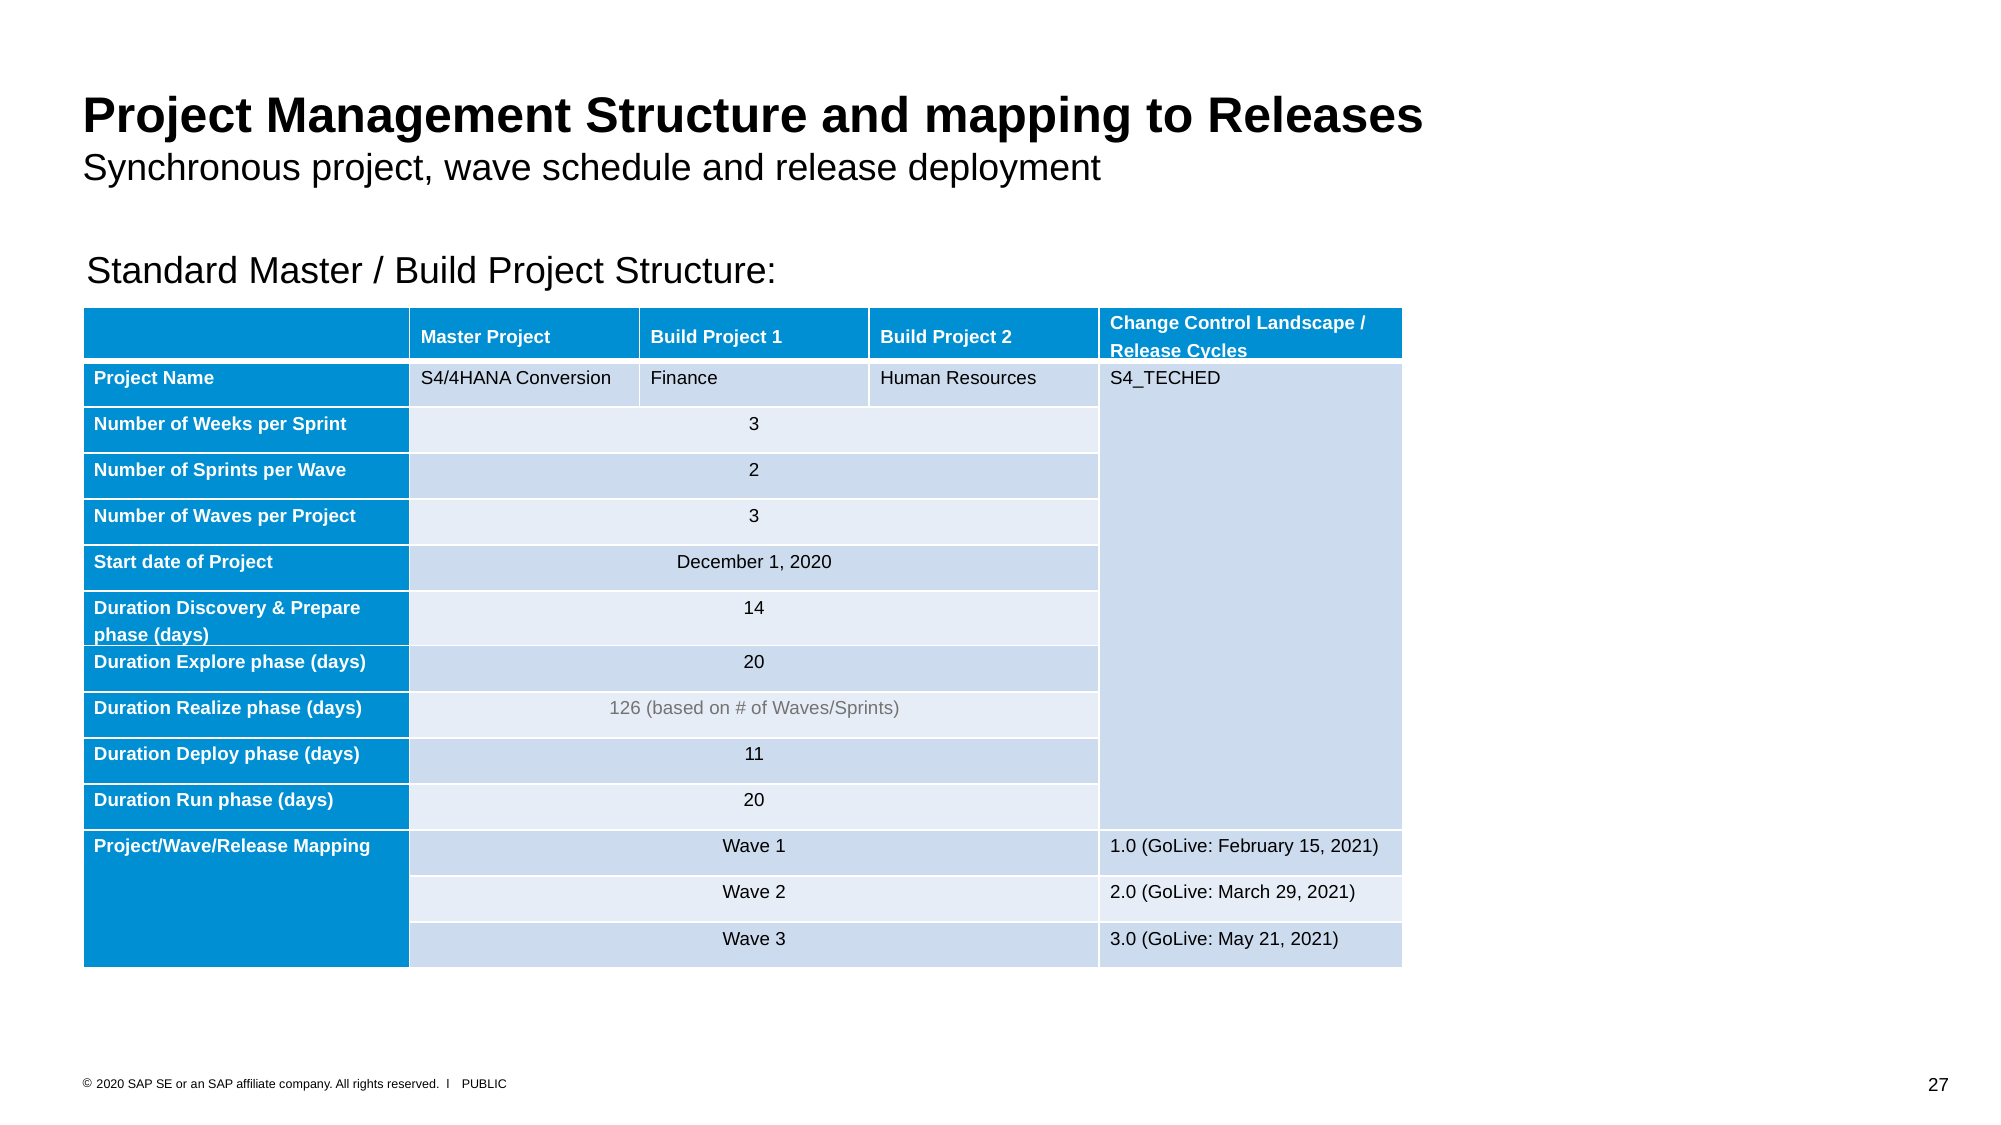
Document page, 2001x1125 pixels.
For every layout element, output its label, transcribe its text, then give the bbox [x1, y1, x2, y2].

table_cell Human Resources [870, 364, 1098, 406]
table_header [84, 308, 409, 358]
table_cell S4_TECHED [1100, 364, 1402, 829]
table_cell 1.0 (GoLive: February 15, 2021) [1100, 831, 1402, 875]
table_cell December 1, 2020 [410, 546, 1098, 590]
table_cell Duration Discovery & Prepare phase (days) [84, 592, 409, 645]
table_cell Duration Explore phase (days) [84, 646, 409, 691]
table_header Build Project 1 [640, 308, 868, 358]
table_cell 20 [410, 785, 1098, 829]
table_cell 3.0 (GoLive: May 21, 2021) [1100, 923, 1402, 967]
table_cell 14 [410, 592, 1098, 645]
table_cell Duration Run phase (days) [84, 785, 409, 829]
table_cell 11 [410, 739, 1098, 783]
table_header Change Control Landscape / Release Cycles [1100, 308, 1402, 358]
table_cell 3 [410, 408, 1098, 452]
table_cell S4/4HANA Conversion [410, 364, 639, 406]
table_cell Number of Waves per Project [84, 500, 409, 544]
table_cell 2.0 (GoLive: March 29, 2021) [1100, 877, 1402, 921]
table_cell Project Name [84, 364, 409, 406]
title Project Management Structure and mapping to Releases Synchronous project, wave schedule and release deployment [82, 82, 1918, 189]
table_header Build Project 2 [870, 308, 1098, 358]
table_cell Wave 3 [410, 923, 1098, 967]
table_header Master Project [410, 308, 639, 358]
table_cell Number of Sprints per Wave [84, 454, 409, 498]
table_cell 126 (based on # of Waves/Sprints) [410, 693, 1098, 737]
table_cell Number of Weeks per Sprint [84, 408, 409, 452]
table_cell Wave 2 [410, 877, 1098, 921]
table_cell Start date of Project [84, 546, 409, 590]
table_cell Finance [640, 364, 868, 406]
table_cell 20 [410, 646, 1098, 691]
table_cell Duration Deploy phase (days) [84, 739, 409, 783]
table_cell Duration Realize phase (days) [84, 693, 409, 737]
table_cell Project/Wave/Release Mapping [84, 831, 409, 967]
table_cell Wave 1 [410, 831, 1098, 875]
table_cell 3 [410, 500, 1098, 544]
table_cell 2 [410, 454, 1098, 498]
text_box Standard Master / Build Project Structure: [86, 245, 778, 291]
